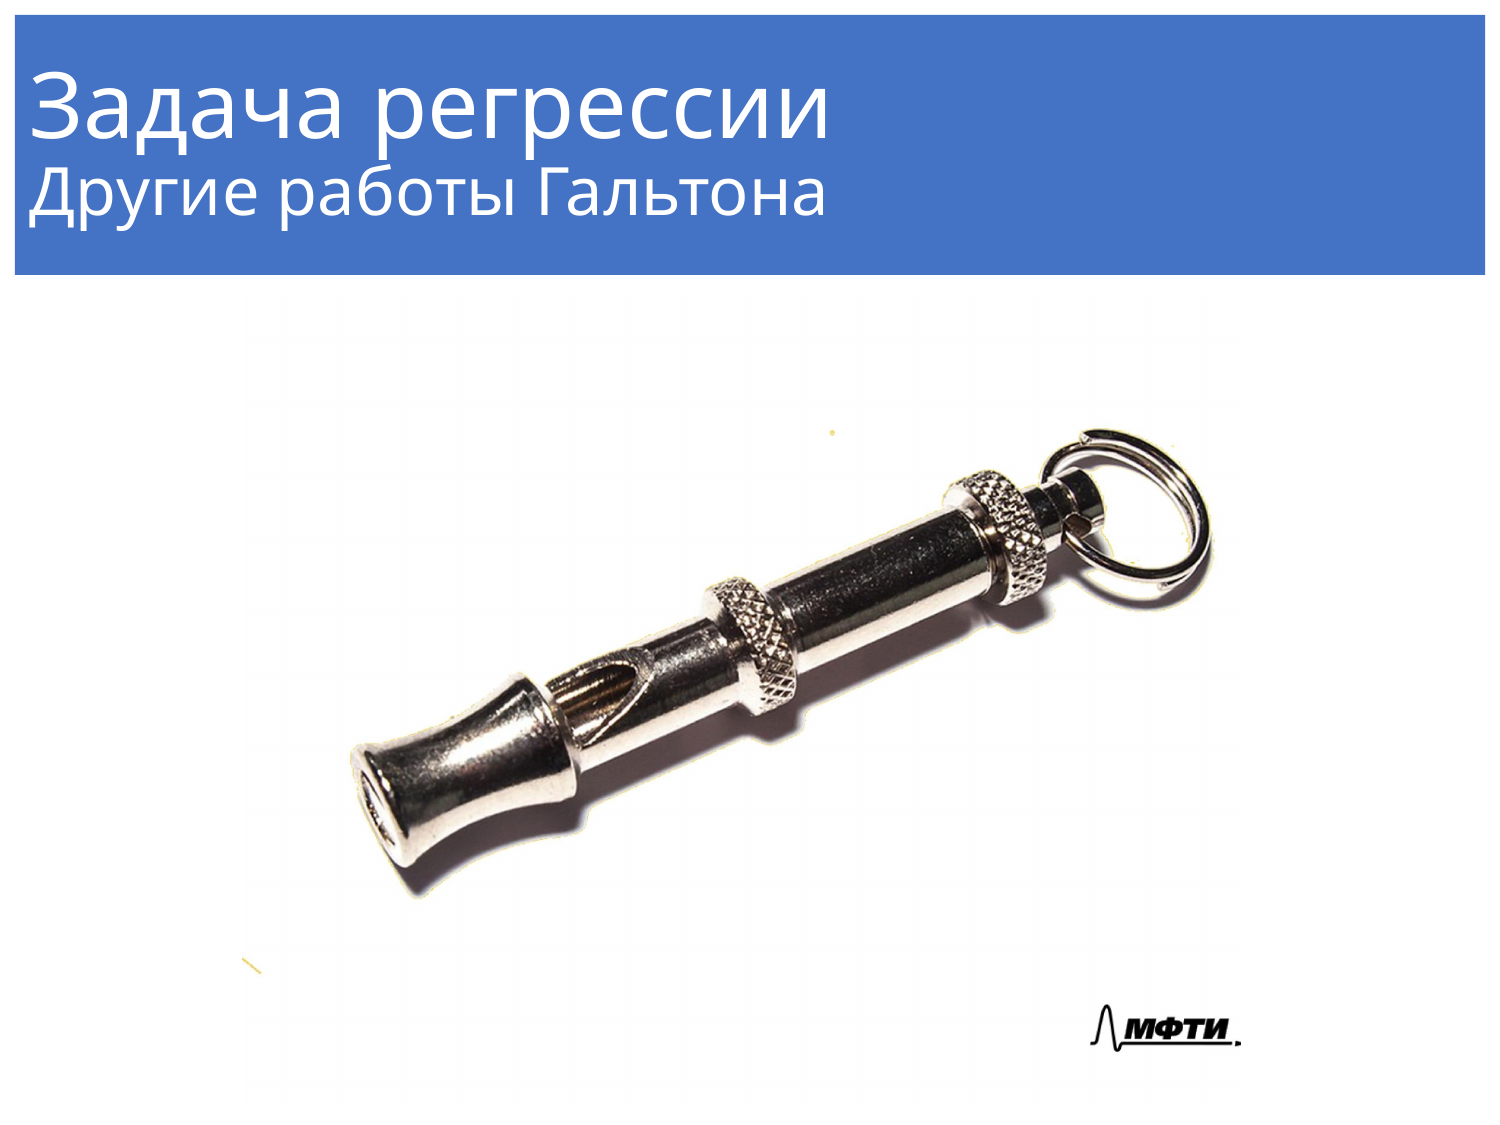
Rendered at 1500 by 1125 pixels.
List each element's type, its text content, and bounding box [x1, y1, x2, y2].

picture [242, 295, 1241, 1111]
title Задача регрессии Другие работы Гальтона [14, 14, 1486, 275]
